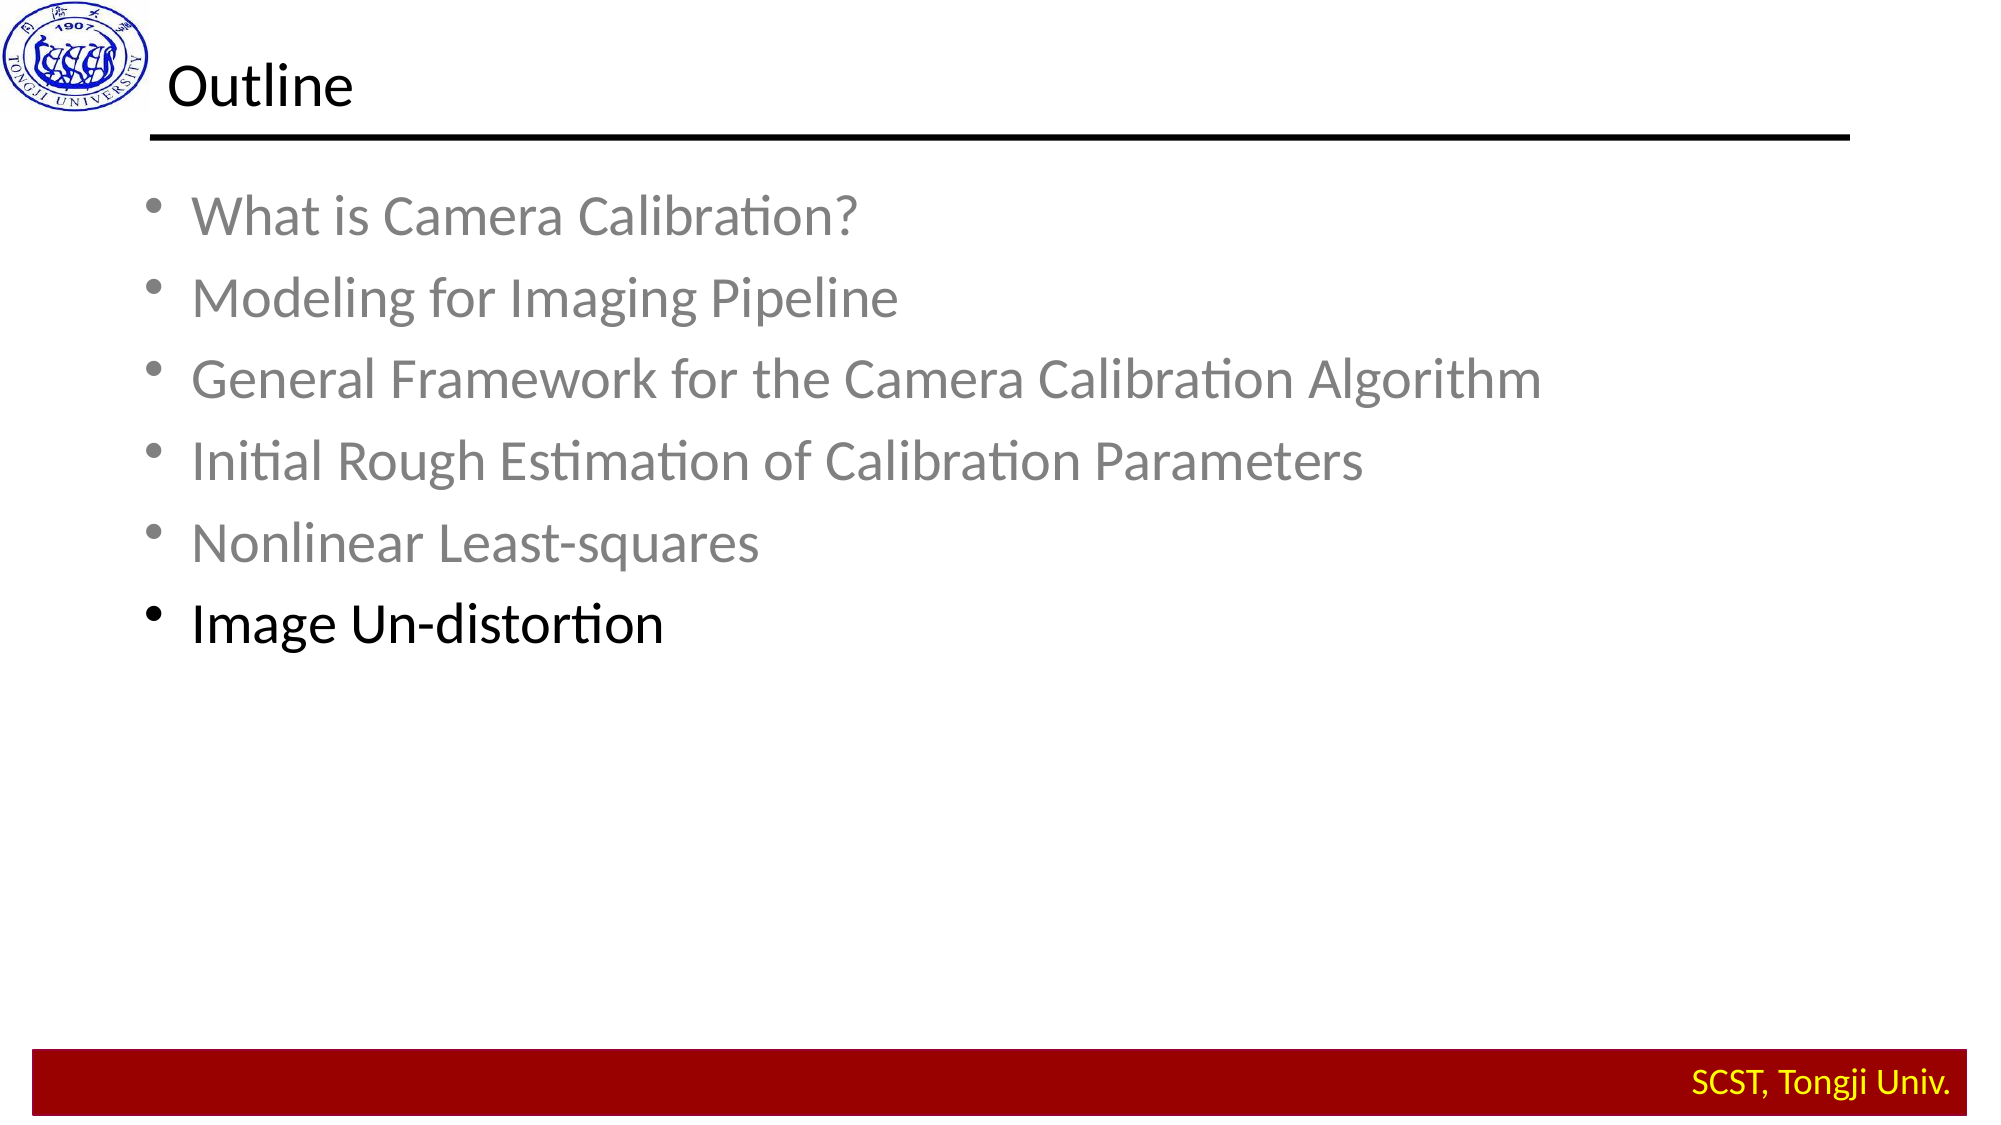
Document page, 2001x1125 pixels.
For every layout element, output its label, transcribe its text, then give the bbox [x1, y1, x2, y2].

title Outline [152, 12, 1491, 150]
picture [0, 0, 150, 112]
text_box What is Camera Calibration? Modeling for Imaging Pipeline General Framework for the Camera Calibration Algorithm Initial Rough Estimation of Calibration Parameters Nonlinear Least-squares Image Un-distortion [55, 169, 1863, 744]
